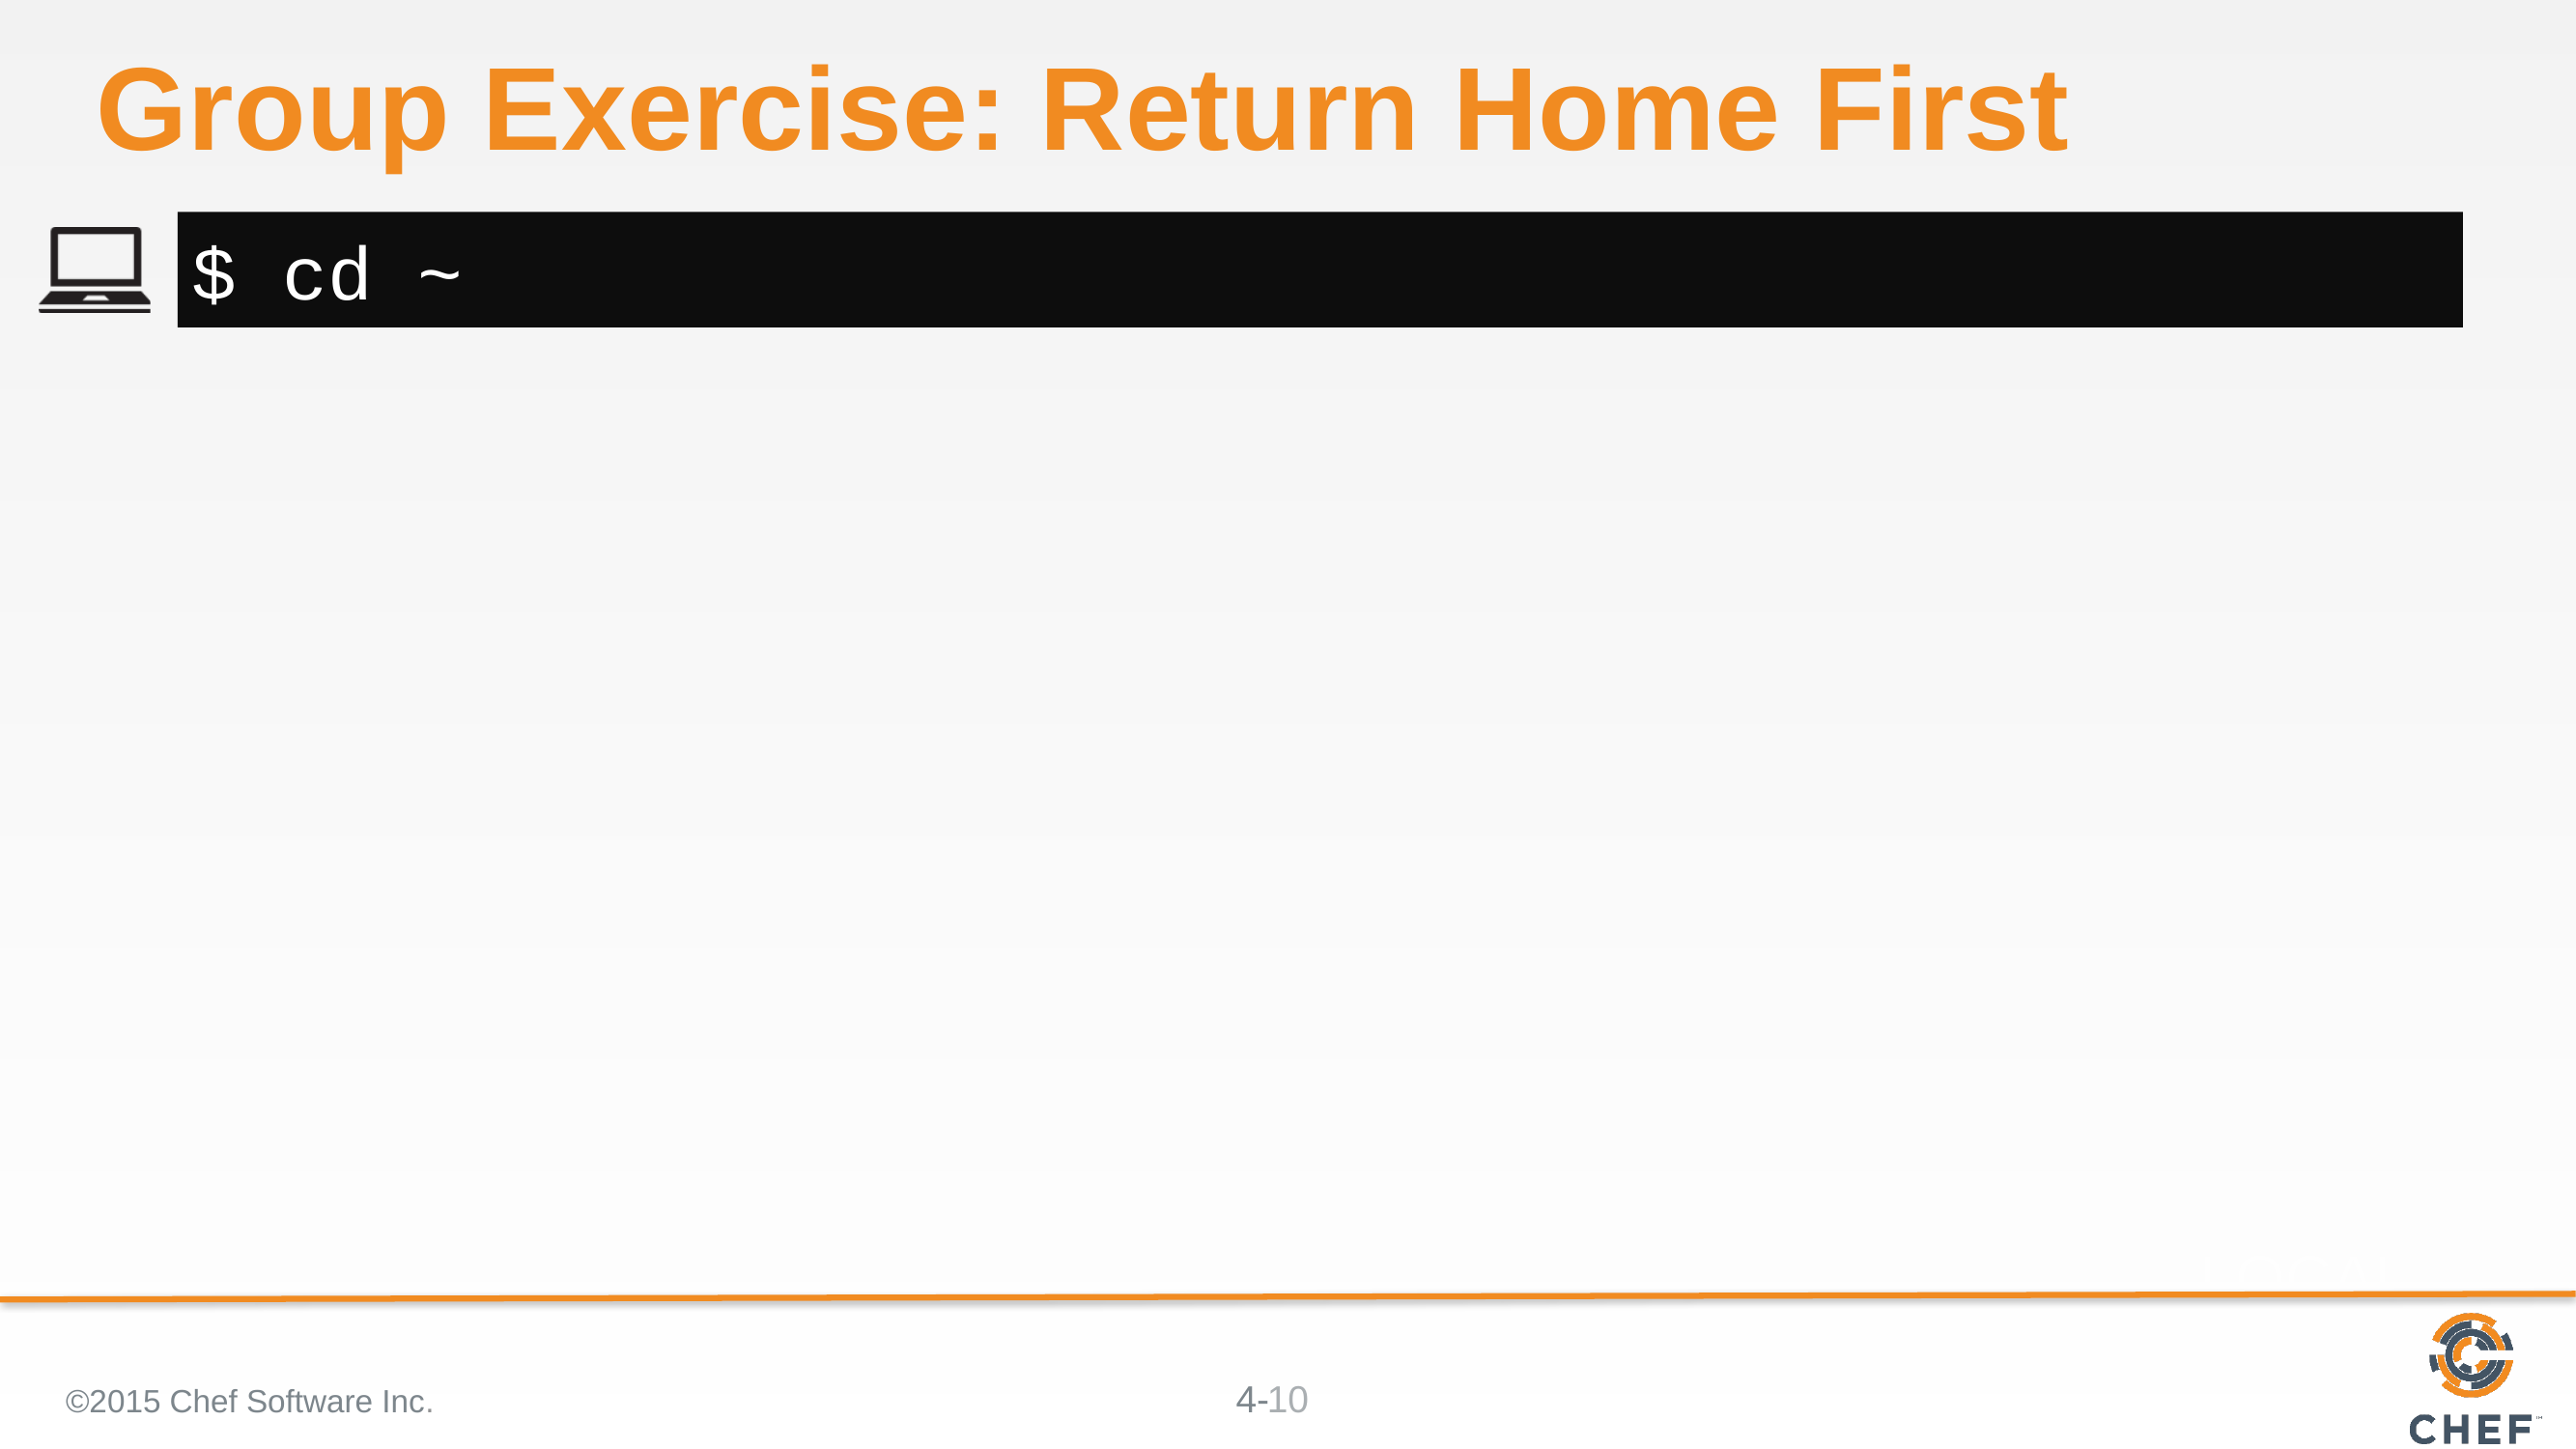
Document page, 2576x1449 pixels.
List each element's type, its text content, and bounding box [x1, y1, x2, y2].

picture [2399, 1297, 2550, 1449]
list $ cd ~ [177, 212, 2463, 327]
slide_number 10 [998, 1359, 1578, 1437]
title Group Exercise: Return Home First [96, 48, 2463, 180]
footer ©2015 Chef Software Inc. [51, 1359, 952, 1440]
